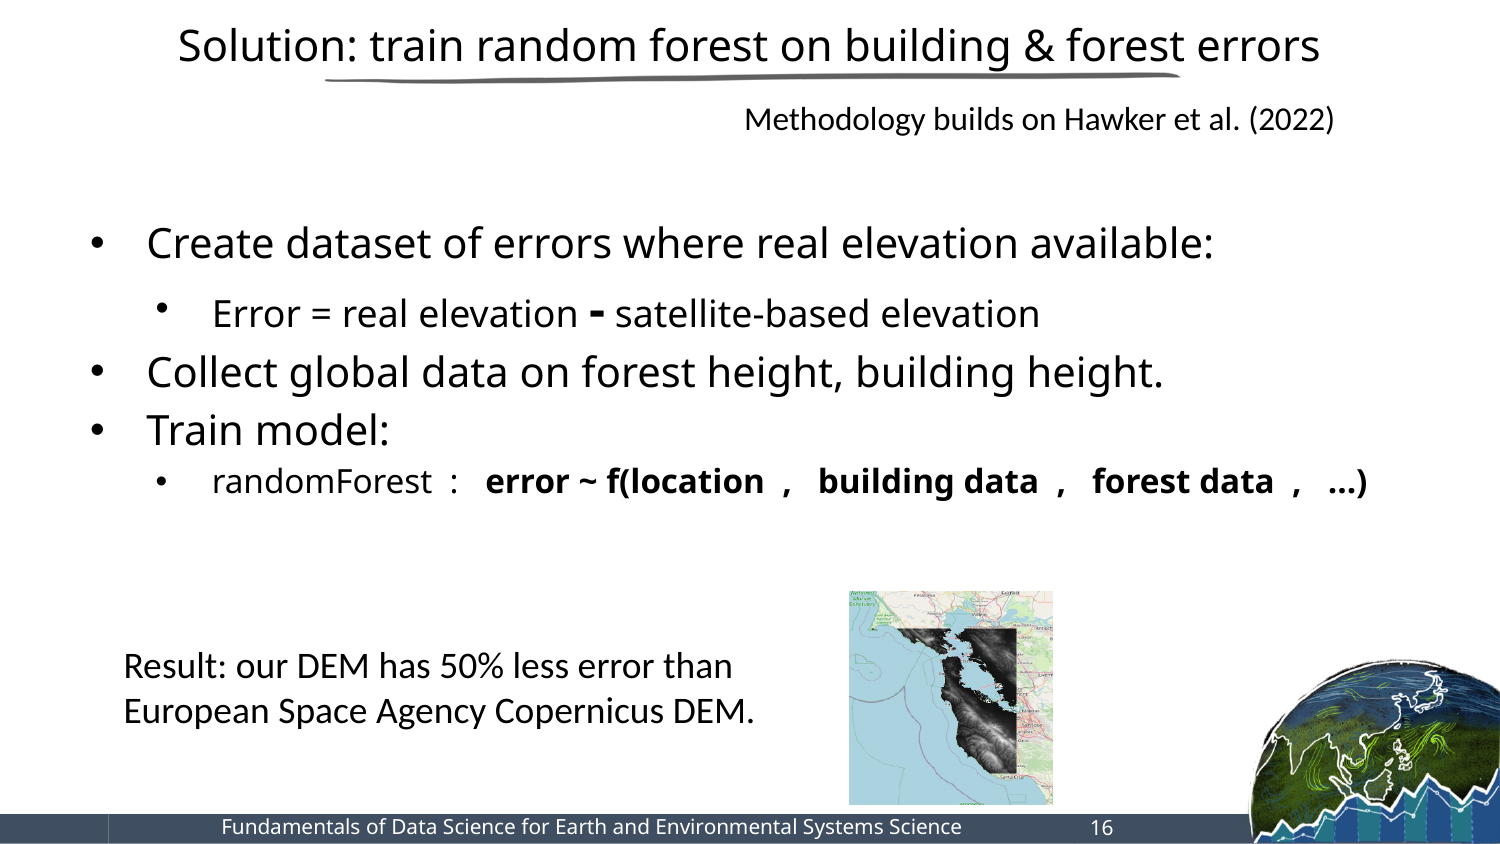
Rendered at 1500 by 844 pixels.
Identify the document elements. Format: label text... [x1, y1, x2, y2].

text_box Result: our DEM has 50% less error than European Space Agency Copernicus DEM. [108, 634, 844, 739]
list Create dataset of errors where real elevation available: Error = real elevation - satellite-based elevation Collect global data on forest height, building height. Train model: randomForest : error ~ f(location , building data , forest data , …) [75, 209, 1425, 635]
text_box Methodology builds on Hawker et al. (2022) [729, 90, 1500, 145]
title Solution: train random forest on building & forest errors [75, 10, 1425, 78]
picture [849, 591, 1053, 805]
picture [1238, 652, 1500, 844]
